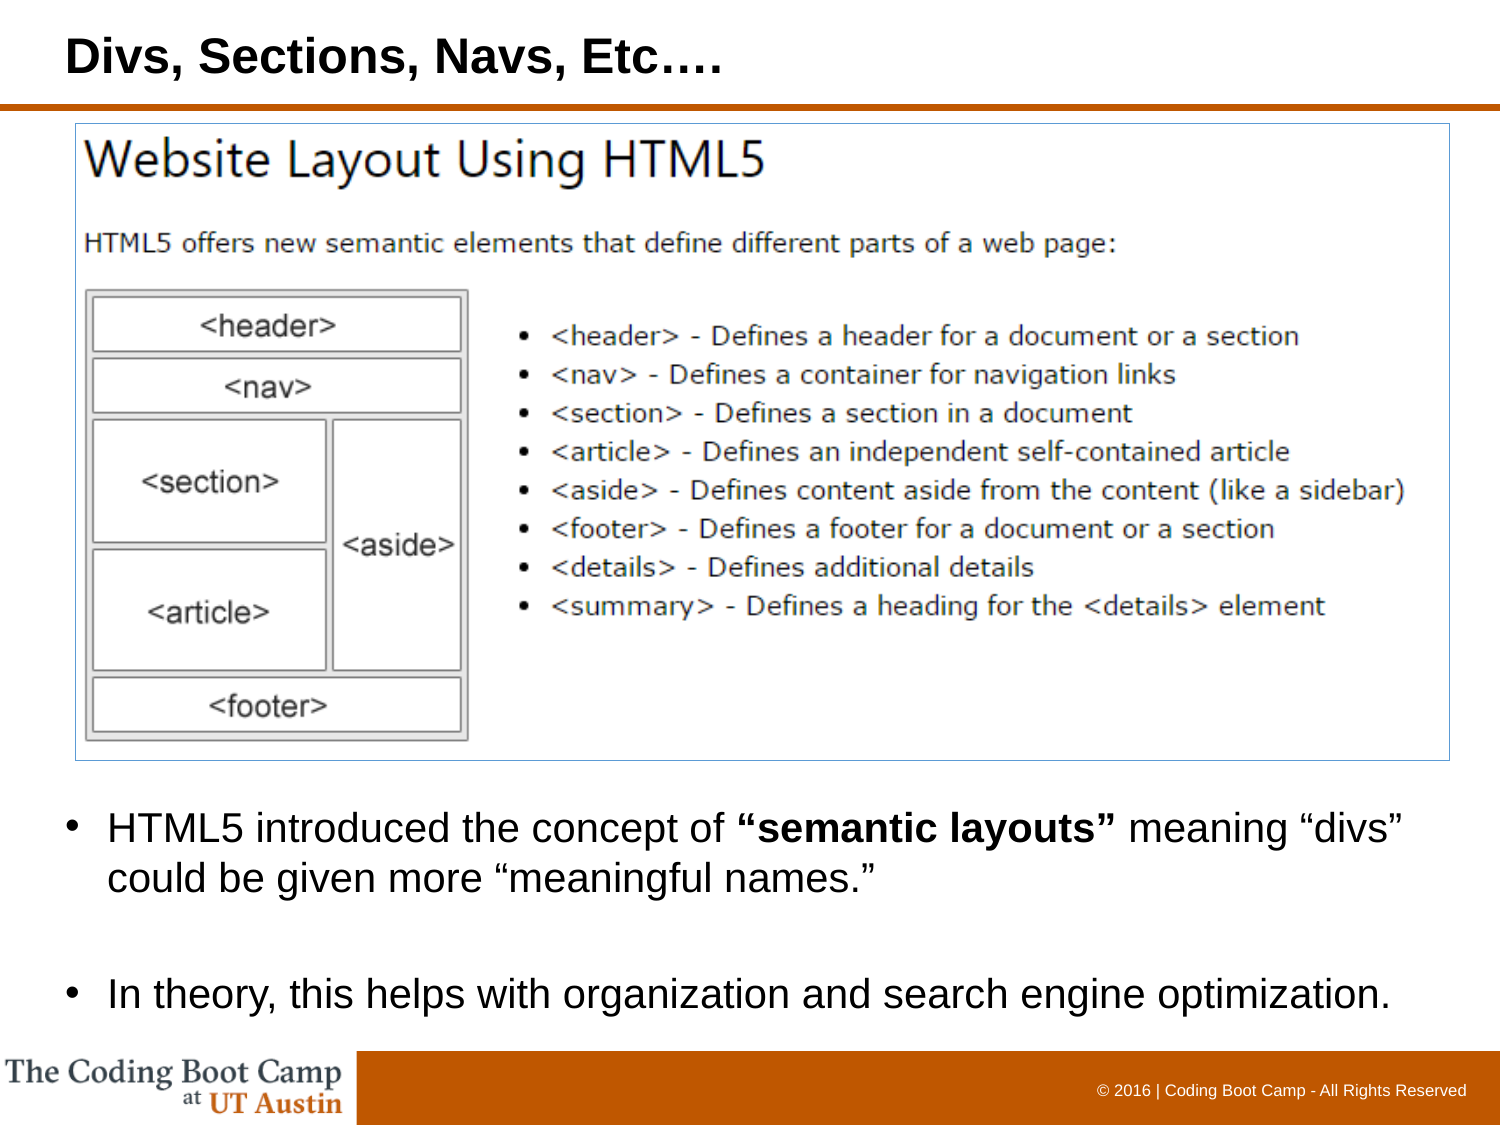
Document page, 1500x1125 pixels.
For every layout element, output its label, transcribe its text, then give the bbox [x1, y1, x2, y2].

picture [74, 123, 1450, 761]
text_box Divs, Sections, Navs, Etc…. [50, 16, 988, 91]
text_box HTML5 introduced the concept of “semantic layouts” meaning “divs” could be given more “meaningful names.” In theory, this helps with organization and search engine optimization. [49, 785, 1463, 1056]
picture [0, 1050, 357, 1125]
